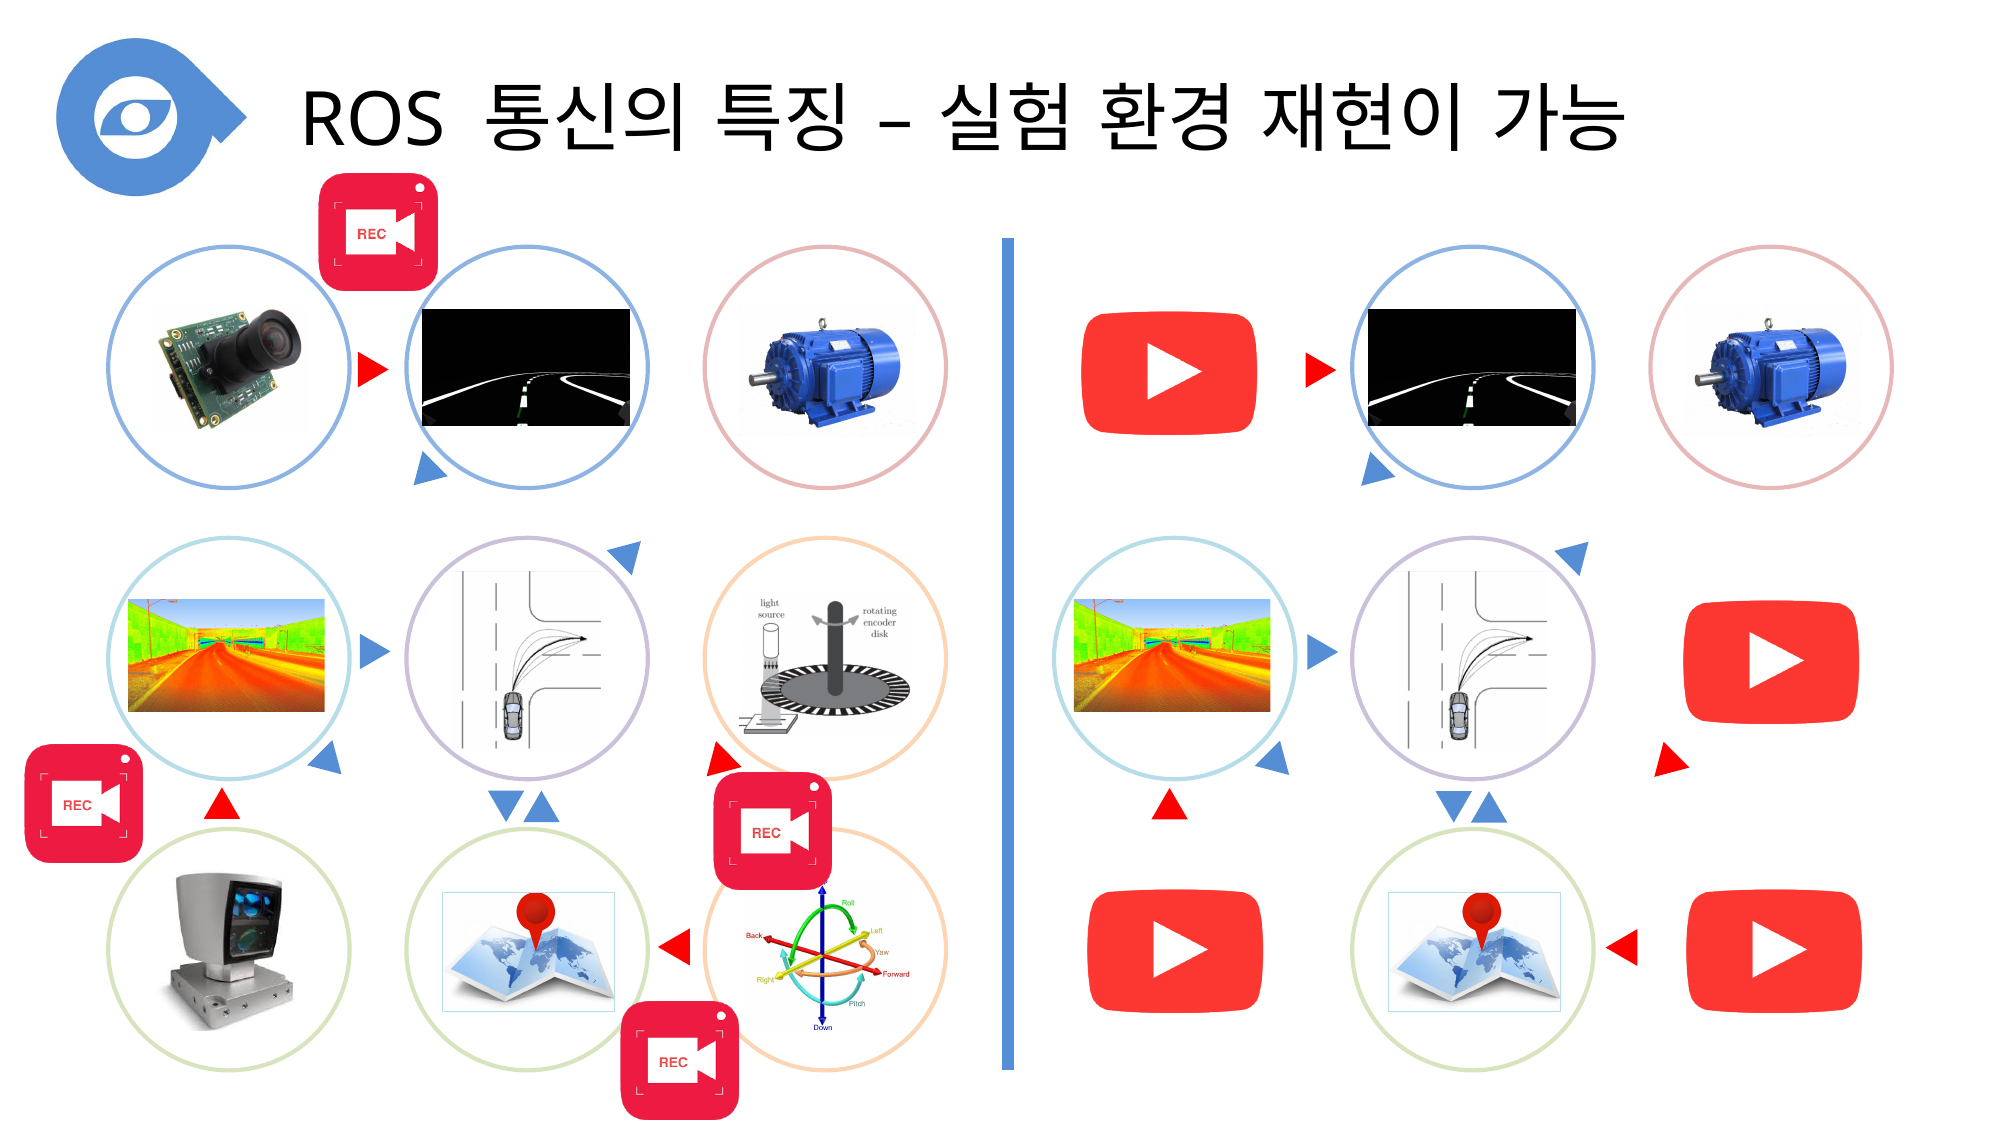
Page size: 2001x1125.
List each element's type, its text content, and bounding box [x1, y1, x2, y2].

text_box [1433, 789, 1474, 825]
text_box [1149, 788, 1190, 822]
picture [1078, 882, 1266, 1018]
text_box [1469, 789, 1510, 825]
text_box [107, 246, 350, 489]
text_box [1351, 246, 1594, 489]
picture [56, 20, 247, 212]
text_box [357, 631, 393, 672]
text_box [355, 349, 391, 390]
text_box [704, 246, 947, 489]
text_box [704, 537, 947, 780]
text_box [521, 788, 562, 825]
text_box [1652, 739, 1692, 779]
text_box [655, 926, 692, 968]
picture [619, 1000, 739, 1120]
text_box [406, 246, 649, 489]
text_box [406, 537, 649, 780]
text_box [201, 788, 242, 821]
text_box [1351, 537, 1594, 780]
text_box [107, 537, 350, 780]
text_box ROS 통신의 특징 – 실험 환경 재현이 가능 [284, 62, 453, 168]
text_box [1650, 246, 1893, 489]
picture [1675, 593, 1862, 728]
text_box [1053, 537, 1296, 780]
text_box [1351, 828, 1594, 1071]
picture [1073, 304, 1260, 439]
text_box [406, 828, 649, 1071]
text_box [1603, 927, 1640, 968]
picture [23, 743, 143, 863]
picture [318, 171, 438, 291]
text_box [486, 788, 527, 825]
text_box [1303, 350, 1339, 390]
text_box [107, 828, 350, 1071]
text_box [1305, 632, 1341, 672]
picture [713, 771, 833, 891]
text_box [704, 828, 947, 1071]
picture [1678, 882, 1865, 1018]
